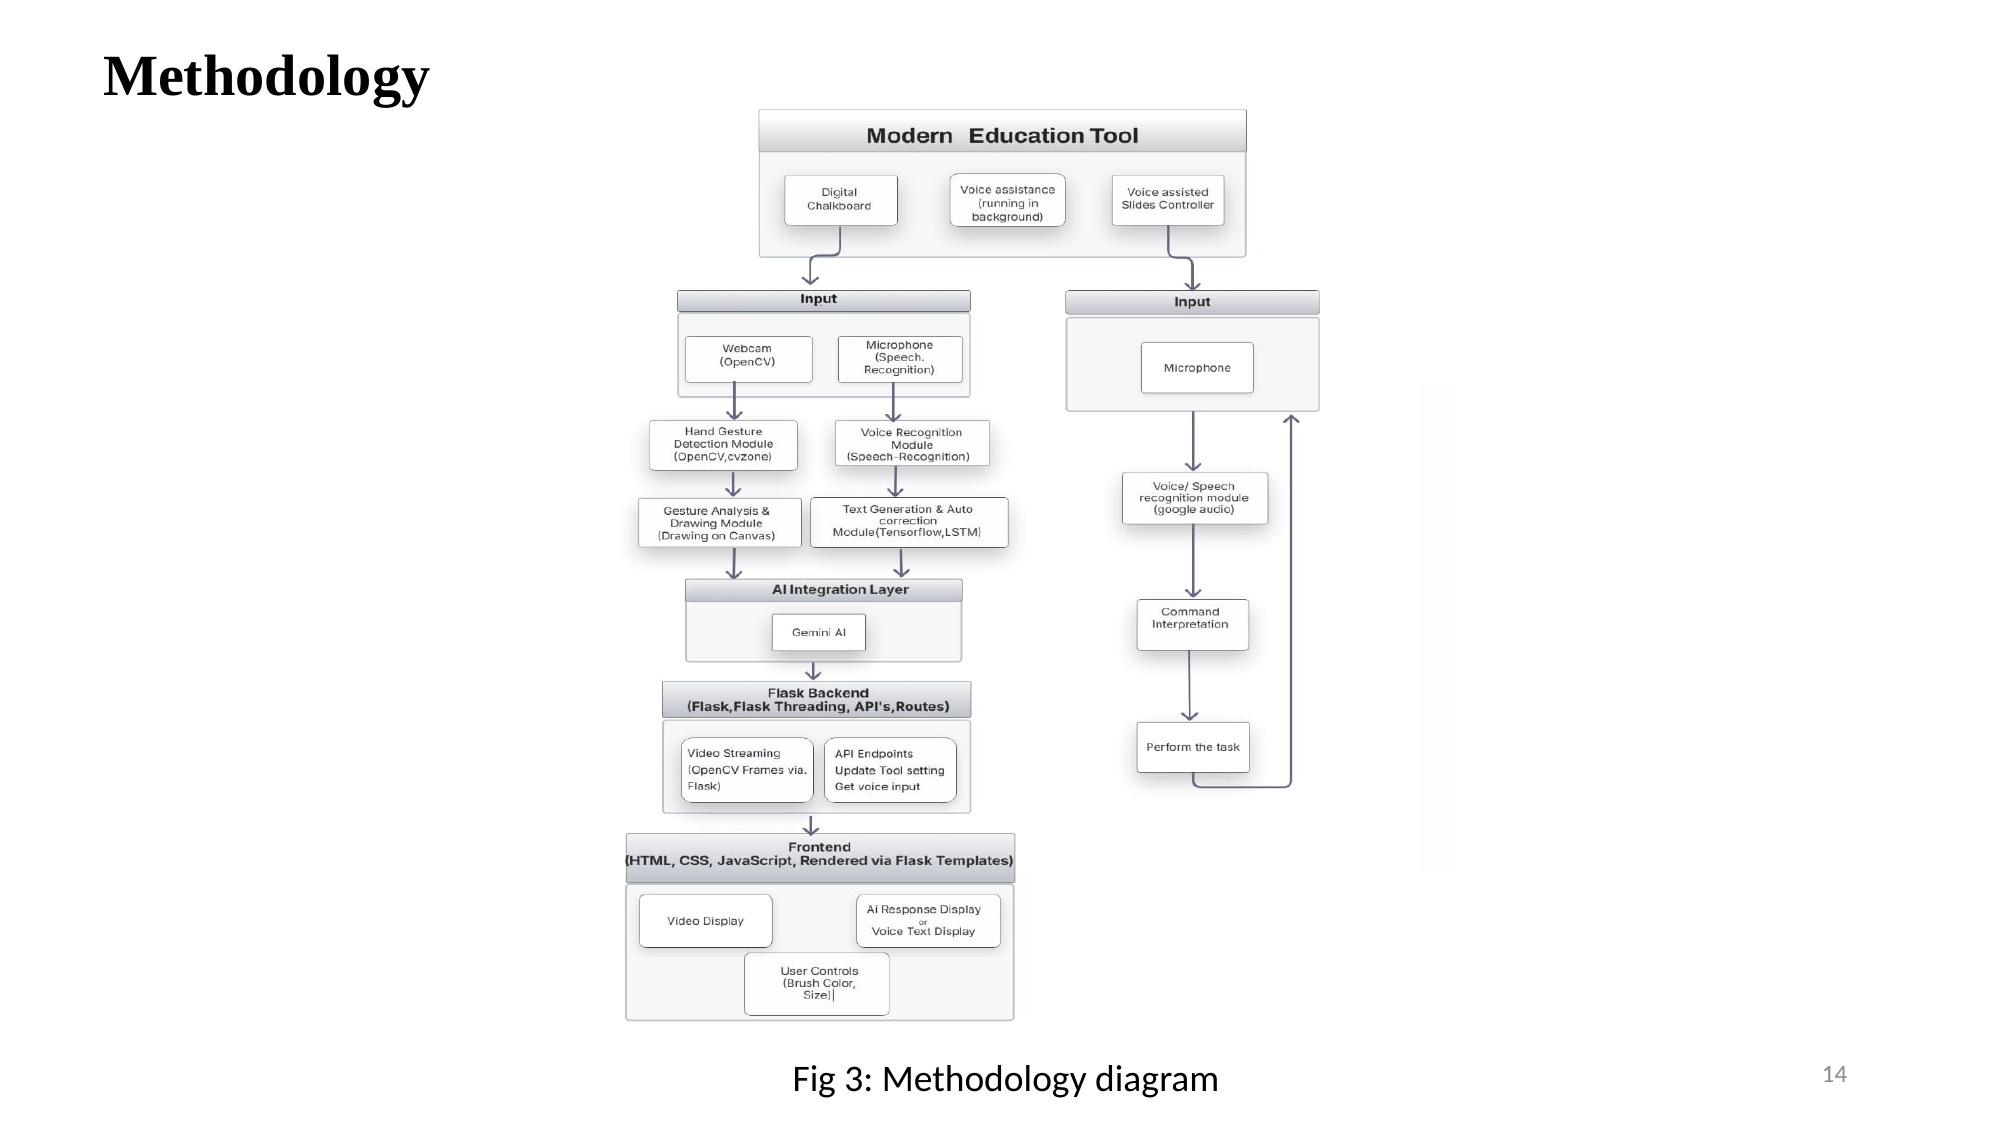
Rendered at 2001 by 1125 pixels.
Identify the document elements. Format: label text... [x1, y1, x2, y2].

text_box Fig 3: Methodology diagram [777, 1061, 1317, 1107]
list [613, 105, 1454, 1061]
slide_number 14 [1412, 1042, 1863, 1103]
title Methodology [88, 0, 1813, 186]
